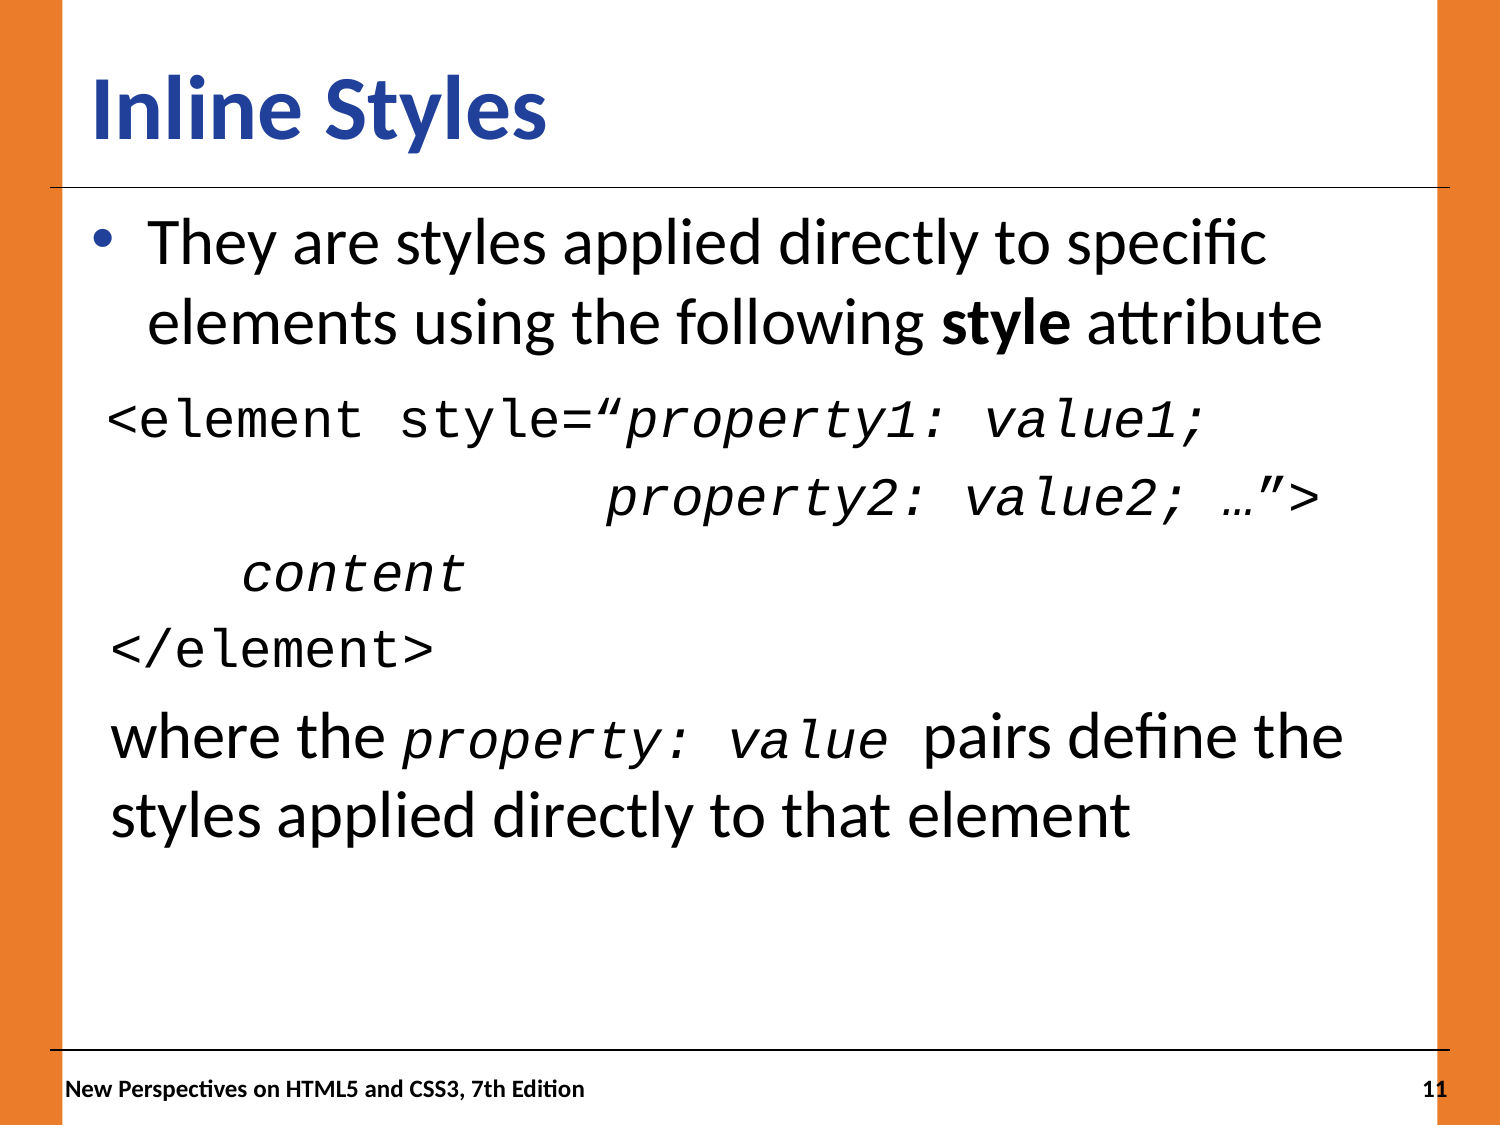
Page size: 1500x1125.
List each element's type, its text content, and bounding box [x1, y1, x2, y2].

list They are styles applied directly to specific elements using the following style attribute <element style=“property1: value1; property2: value2; …”> content </element> where the property: value pairs define the styles applied directly to that element [75, 189, 1439, 1050]
footer New Perspectives on HTML5 and CSS3, 7th Edition [50, 1050, 1374, 1125]
title Inline Styles [74, 24, 1438, 181]
slide_number 11 [1374, 1050, 1463, 1125]
